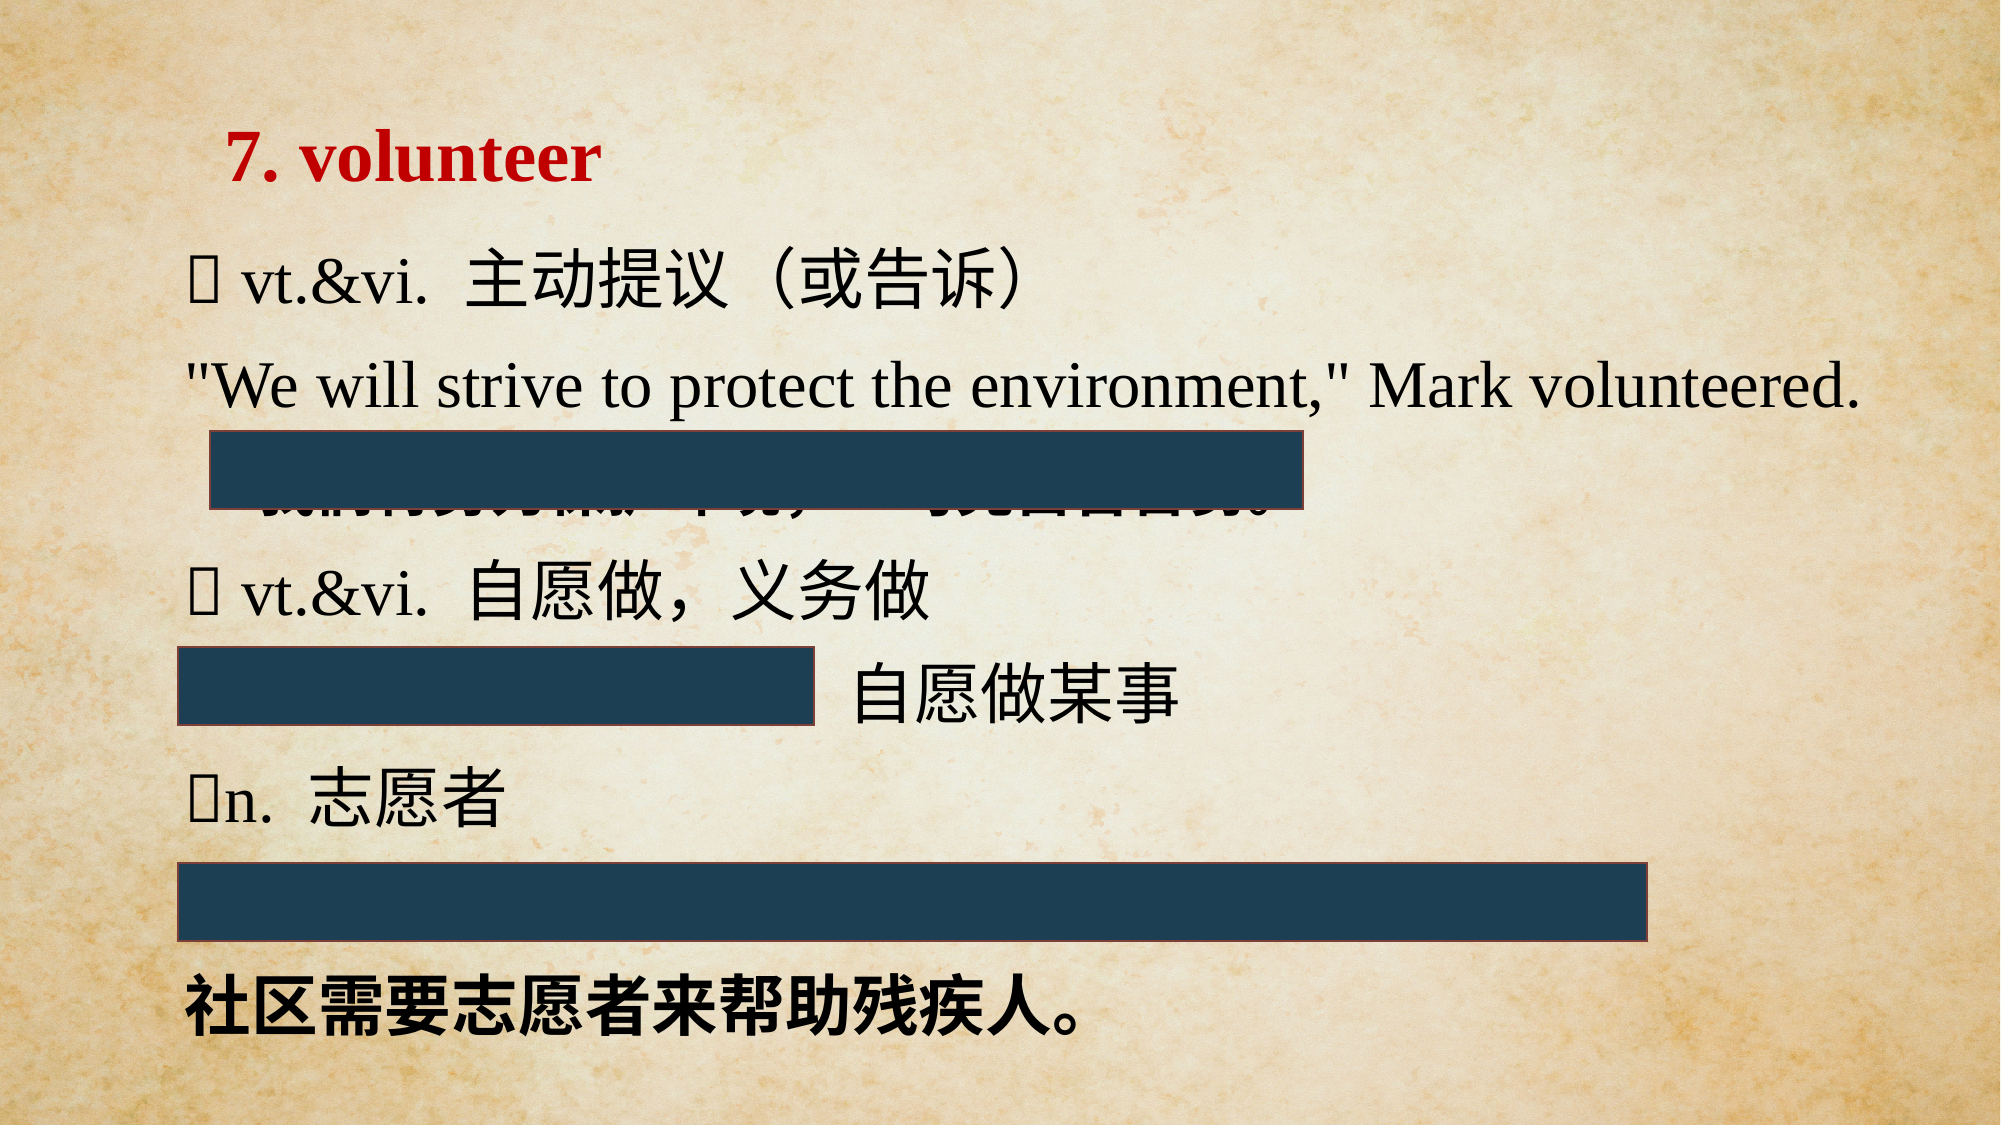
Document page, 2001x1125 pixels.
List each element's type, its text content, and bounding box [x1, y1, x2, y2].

text_box 7. volunteer [209, 99, 1869, 205]
text_box [209, 430, 1304, 510]
text_box  vt.&vi. 主动提议（或告诉） "We will strive to protect the environment," Mark volunteered. “我们将努力保护环境，”马克自告奋勇。  vt.&vi. 自愿做，义务做 volunteer to do/for sth. 自愿做某事 n. 志愿者 The community needs volunteers to help the disabled. 社区需要志愿者来帮助残疾人。 [170, 205, 1898, 1052]
text_box [177, 646, 815, 726]
picture [0, 0, 2001, 1125]
text_box [177, 862, 1648, 942]
